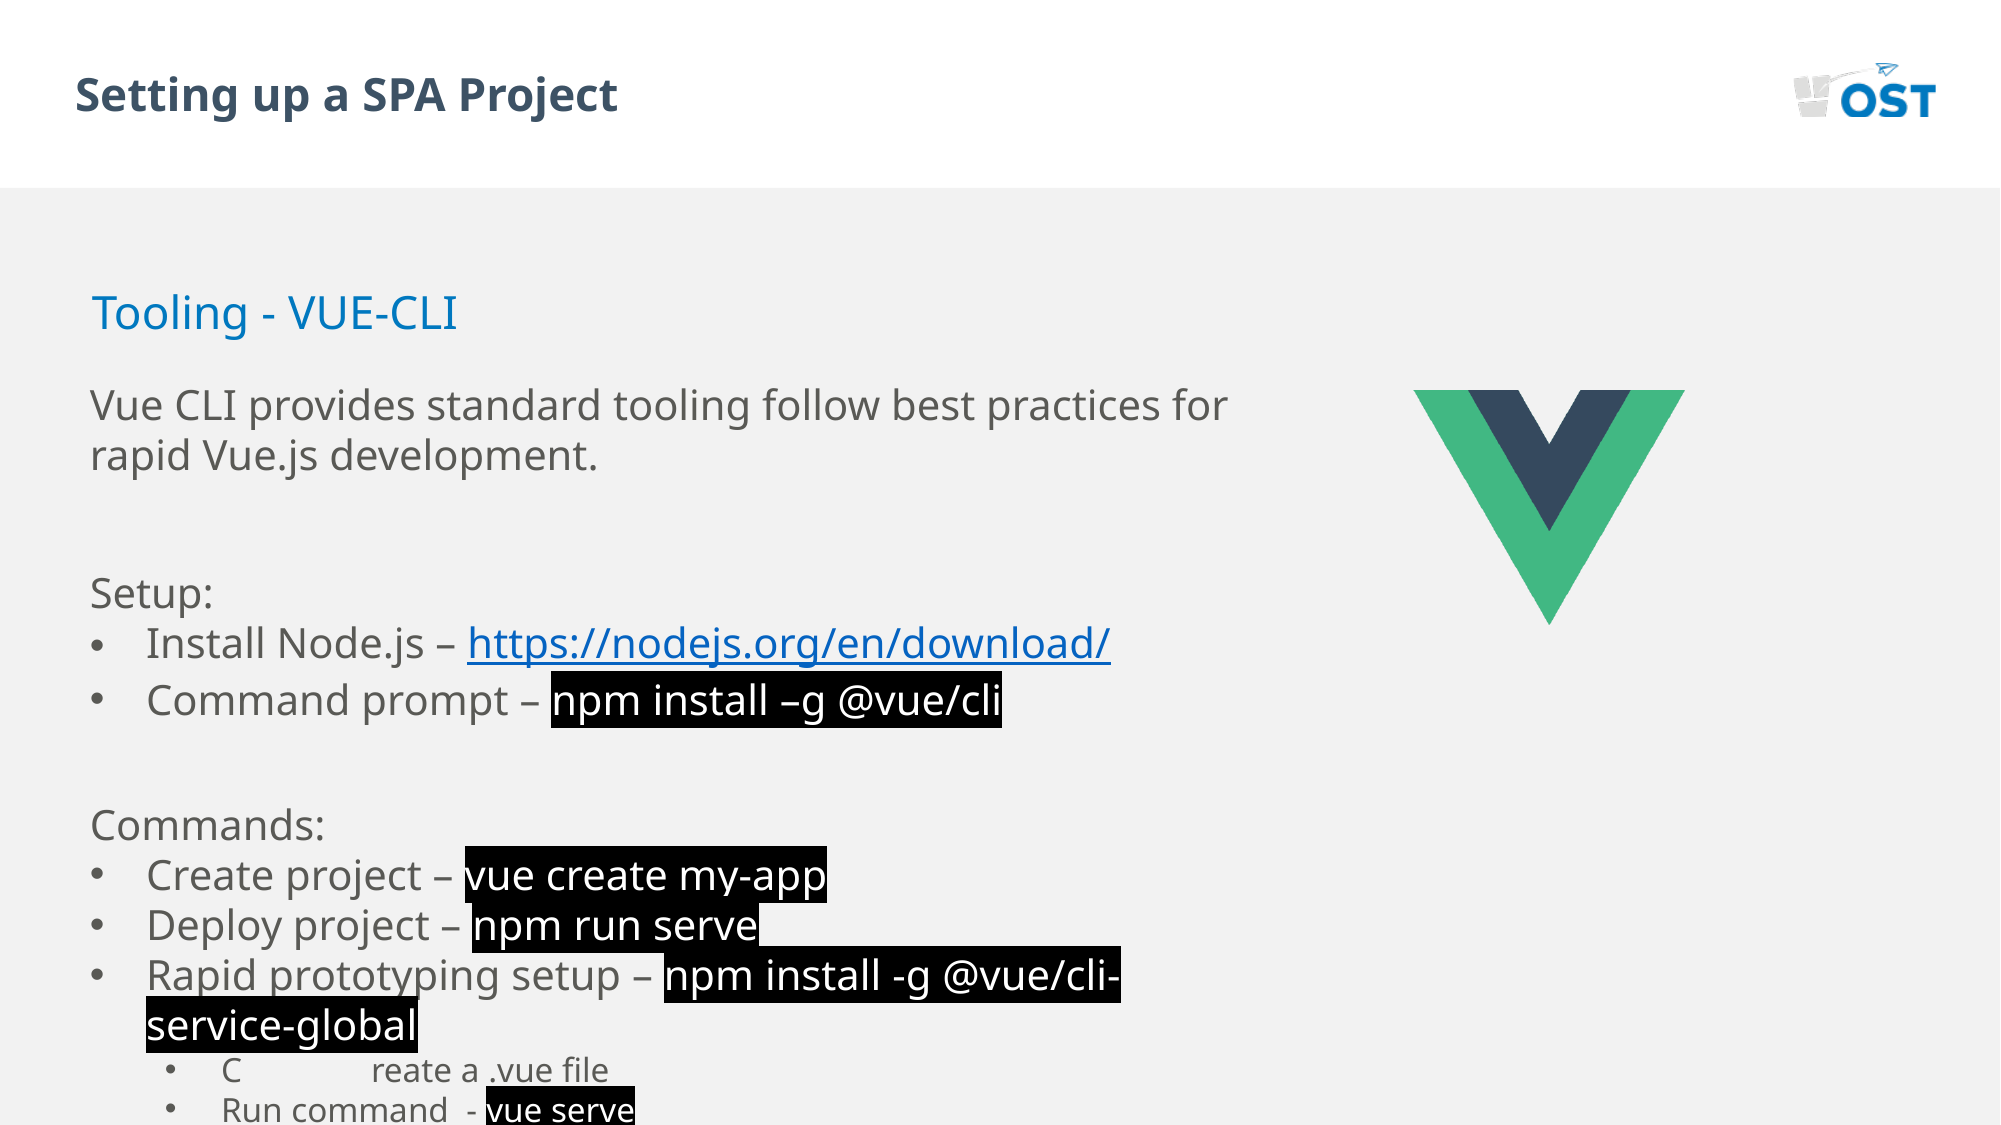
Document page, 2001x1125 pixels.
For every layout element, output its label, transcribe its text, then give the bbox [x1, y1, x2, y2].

list Tooling - VUE-CLI [91, 283, 725, 340]
picture [1413, 371, 1685, 644]
title Setting up a SPA Project [75, 65, 1375, 122]
text_box Vue CLI provides standard tooling follow best practices for rapid Vue.js development. Setup: Install Node.js – https://nodejs.org/en/download/ Command prompt – npm install –g @vue/cli Commands: Create project – vue create my-app Deploy project – npm run serve Rapid prototyping setup – npm install -g @vue/cli-service-global C reate a .vue file Run command - vue serve [75, 371, 1265, 1078]
